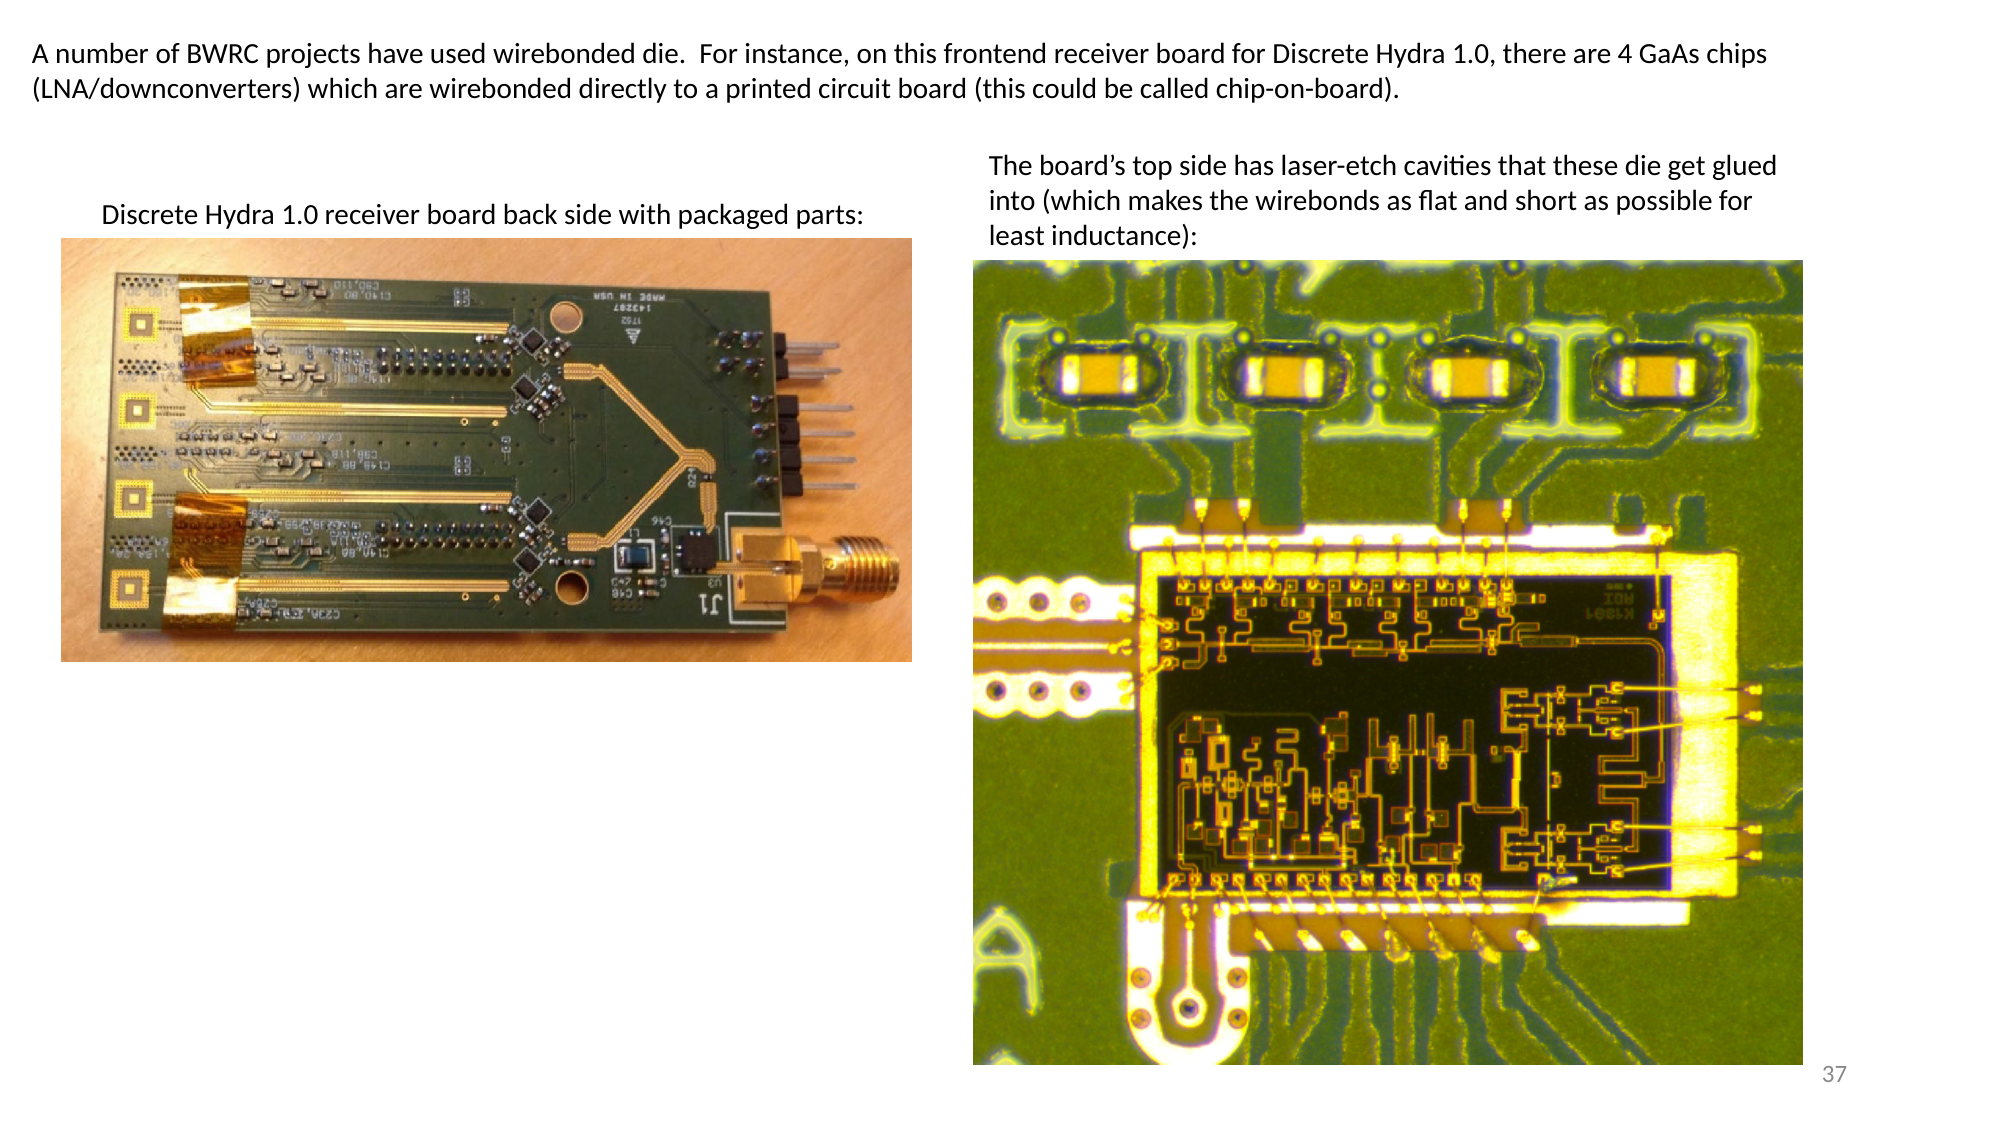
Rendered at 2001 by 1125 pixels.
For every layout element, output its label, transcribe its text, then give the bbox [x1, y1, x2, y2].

picture [973, 260, 1803, 1065]
text_box The board’s top side has laser-etch cavities that these die get glued into (which makes the wirebonds as flat and short as possible for least inductance): [973, 139, 1803, 259]
text_box A number of BWRC projects have used wirebonded die. For instance, on this frontend receiver board for Discrete Hydra 1.0, there are 4 GaAs chips (LNA/downconverters) which are wirebonded directly to a printed circuit board (this could be called chip-on-board). [16, 26, 1931, 112]
text_box Discrete Hydra 1.0 receiver board back side with packaged parts: [86, 188, 912, 238]
slide_number ‹#› [1412, 1042, 1863, 1103]
picture [61, 238, 912, 662]
